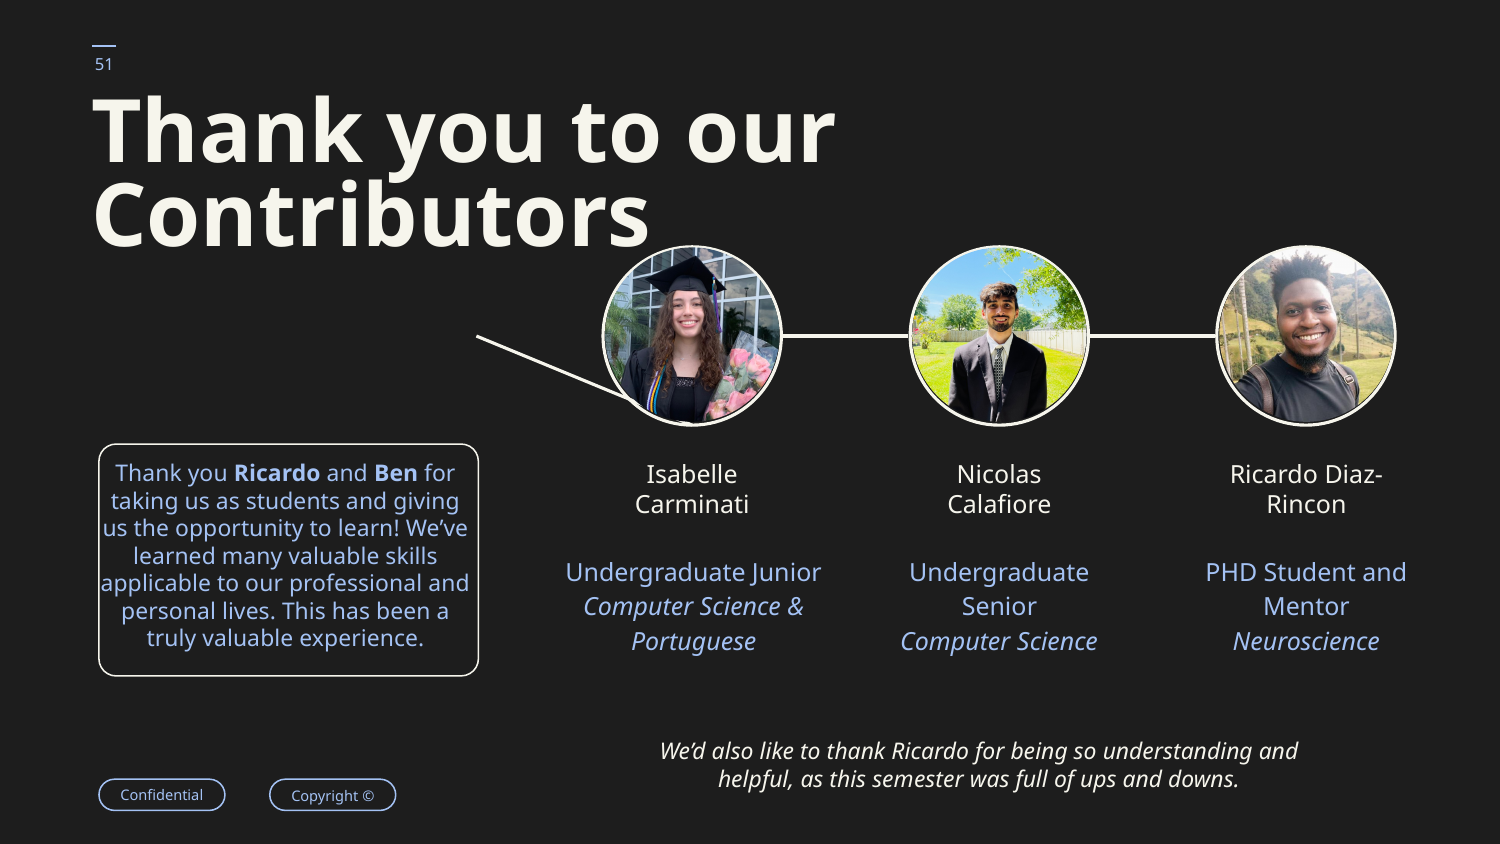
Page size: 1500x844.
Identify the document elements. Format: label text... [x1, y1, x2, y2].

subtitle Isabelle Carminati [587, 444, 797, 536]
picture [911, 247, 1087, 423]
list Undergraduate Junior Computer Science & Portuguese [548, 536, 840, 681]
subtitle Ricardo Diaz-Rincon [1186, 444, 1427, 536]
picture [604, 247, 780, 423]
list PHD Student and Mentor Neuroscience [1151, 536, 1462, 681]
list Undergraduate Senior Computer Science [853, 536, 1146, 681]
picture [1219, 247, 1394, 423]
list Thank you Ricardo and Ben for taking us as students and giving us the opportunity to learn! We’ve learned many valuable skills applicable to our professional and personal lives. This has been a truly valuable experience. [83, 444, 488, 659]
text_box We’d also like to thank Ricardo for being so understanding and helpful, as this semester was full of ups and downs. [614, 722, 1345, 774]
subtitle Nicolas Calafiore [900, 444, 1099, 536]
title Thank you to our Contributors [76, 80, 1187, 316]
